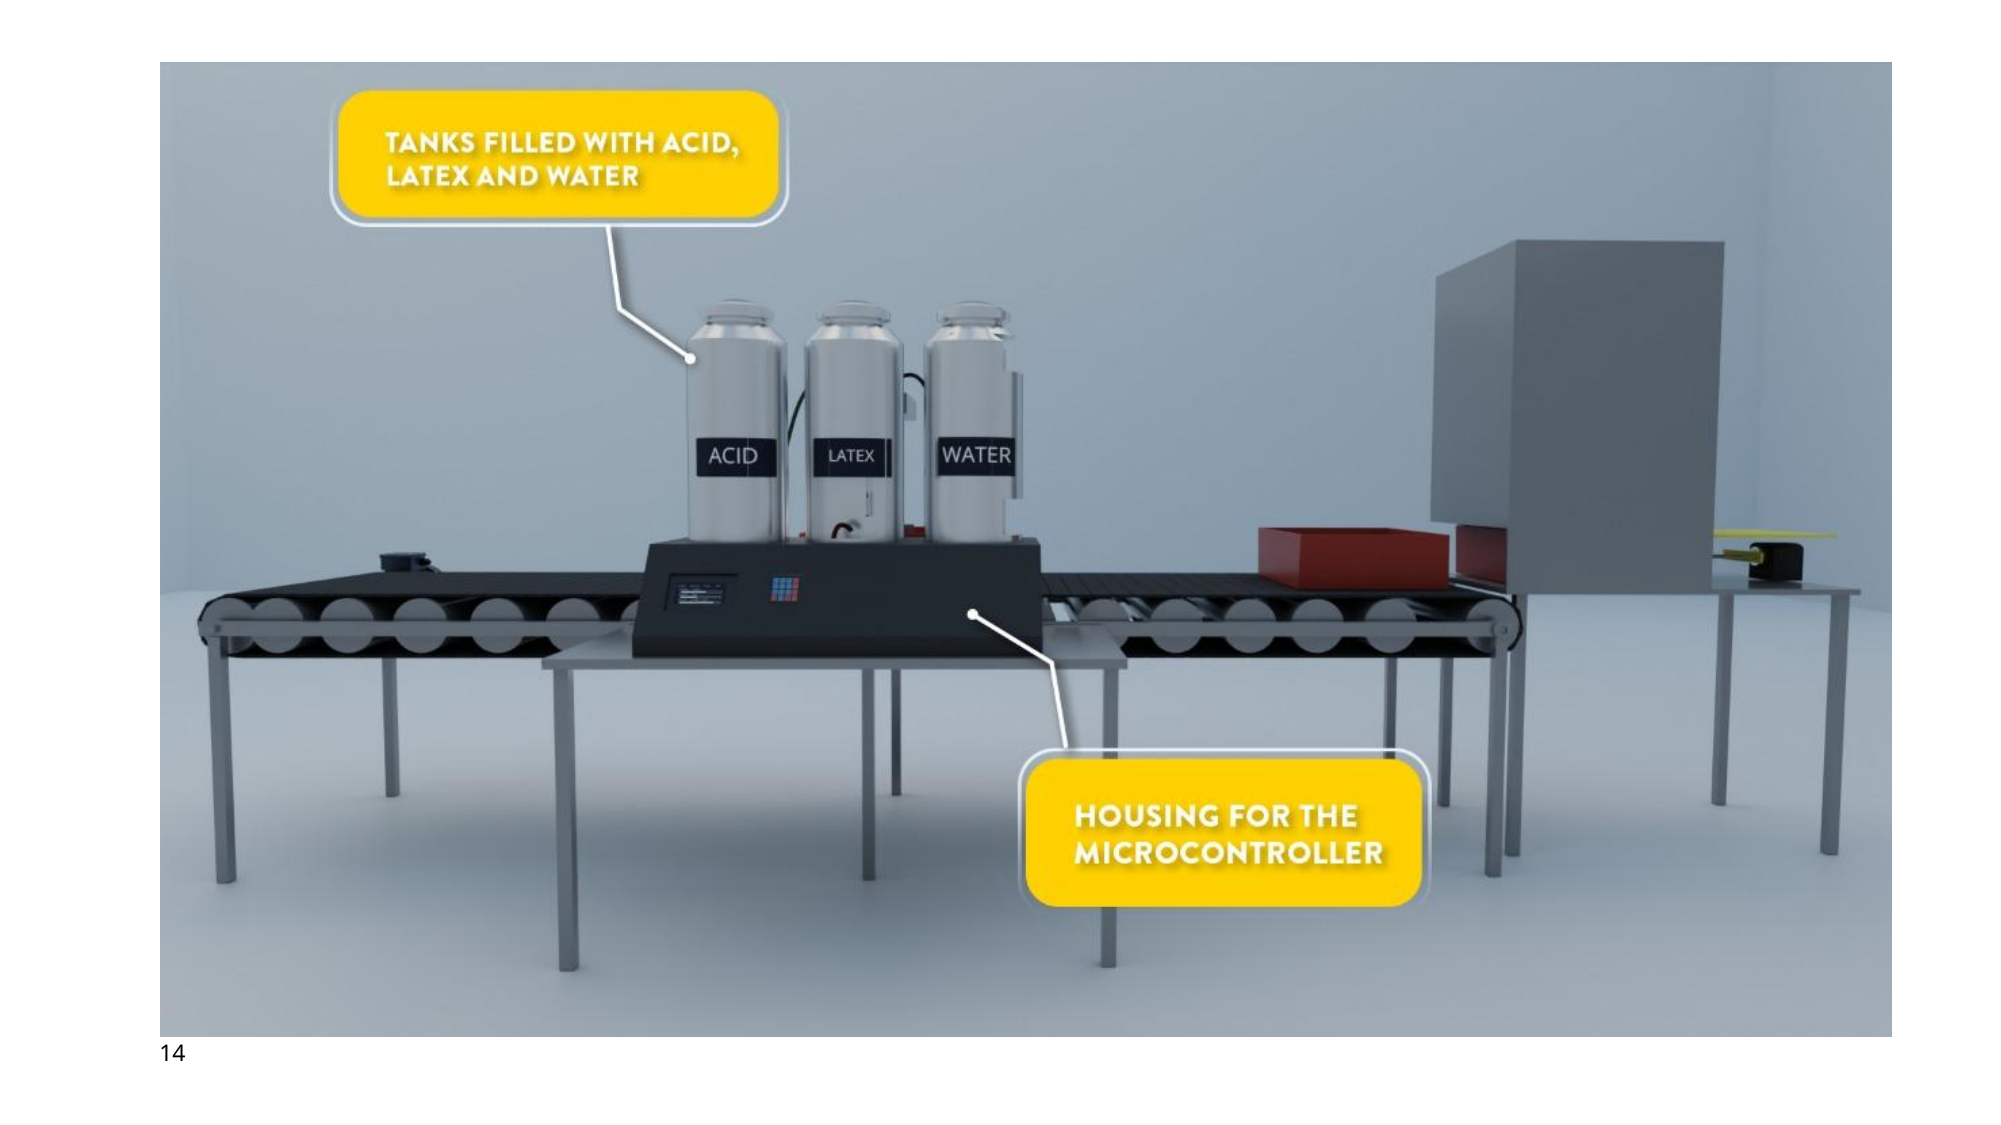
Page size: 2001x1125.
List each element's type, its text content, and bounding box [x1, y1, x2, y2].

slide_number 14 [159, 1044, 246, 1080]
picture [160, 62, 1892, 1037]
